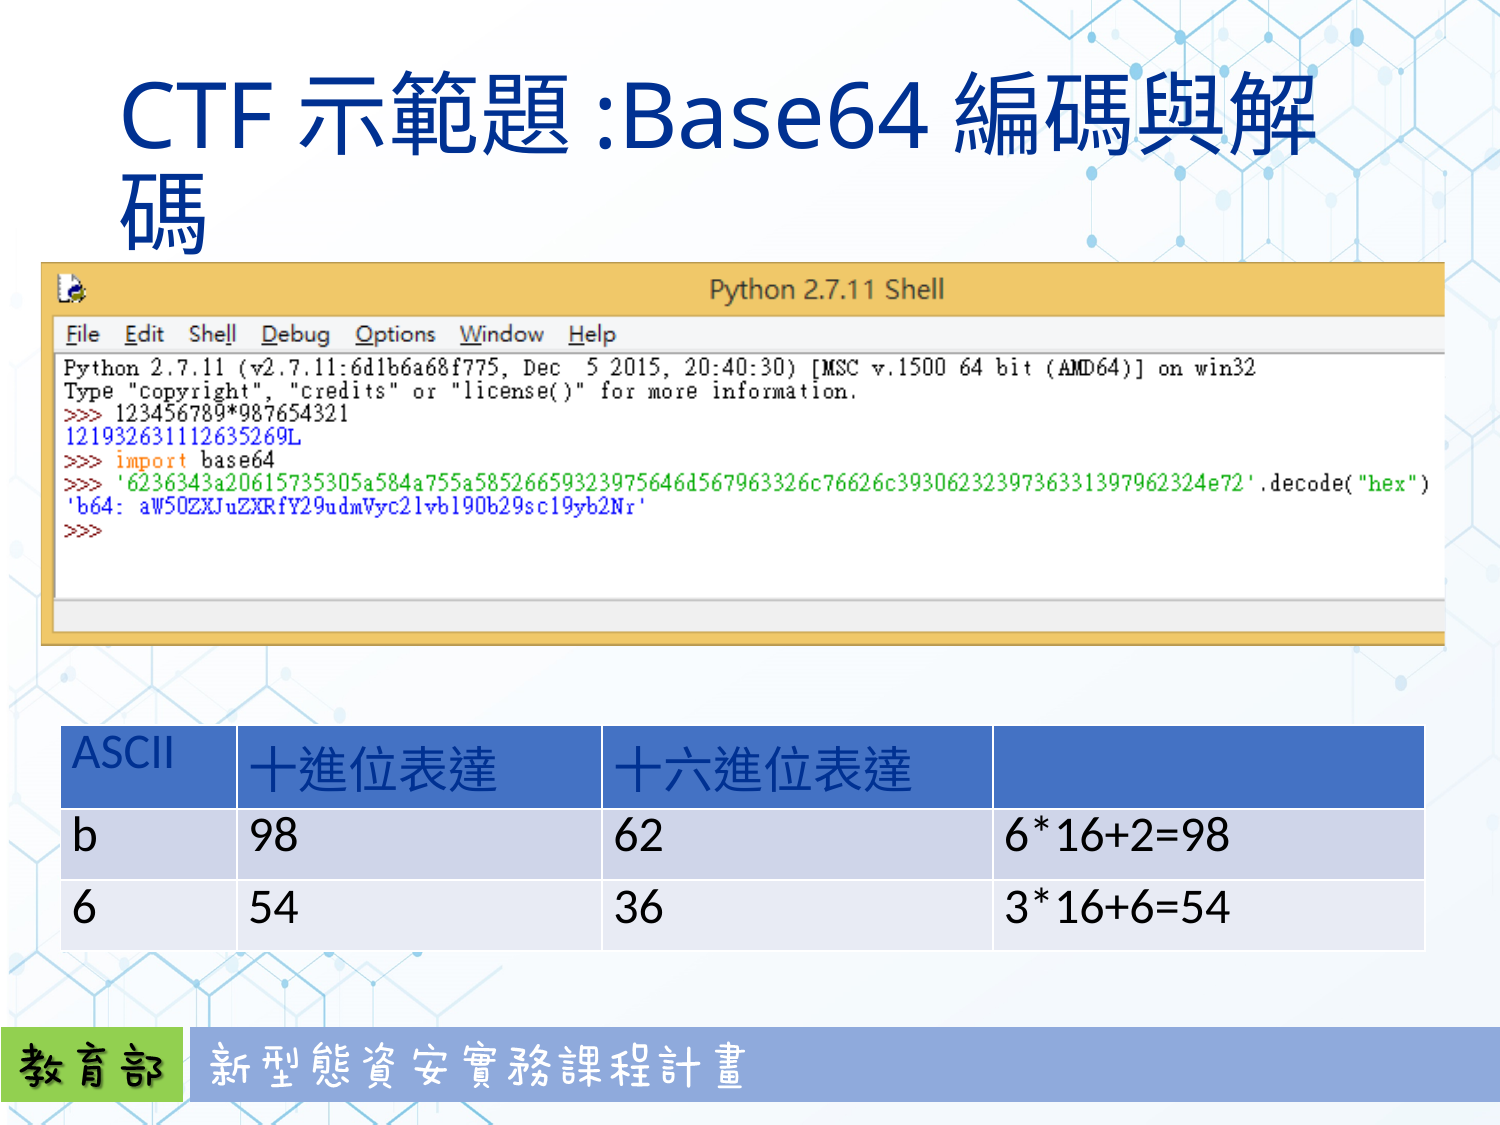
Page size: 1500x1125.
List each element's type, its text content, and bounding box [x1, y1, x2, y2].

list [40, 262, 1445, 646]
table_cell 62 [603, 810, 992, 879]
table_cell b [61, 810, 236, 879]
table_cell 6*16+2=98 [994, 810, 1424, 879]
table_header 十進位表達 [238, 726, 601, 808]
table_cell 36 [603, 881, 992, 950]
picture [0, 0, 1500, 1125]
title CTF示範題:Base64編碼與解碼 [103, 59, 1397, 262]
table_header 十六進位表達 [603, 726, 992, 808]
table_cell 3*16+6=54 [994, 881, 1424, 950]
table_cell 54 [238, 881, 601, 950]
table_cell 6 [61, 881, 236, 950]
table_header [994, 726, 1424, 808]
table_header ASCII [61, 726, 236, 808]
table_cell 98 [238, 810, 601, 879]
